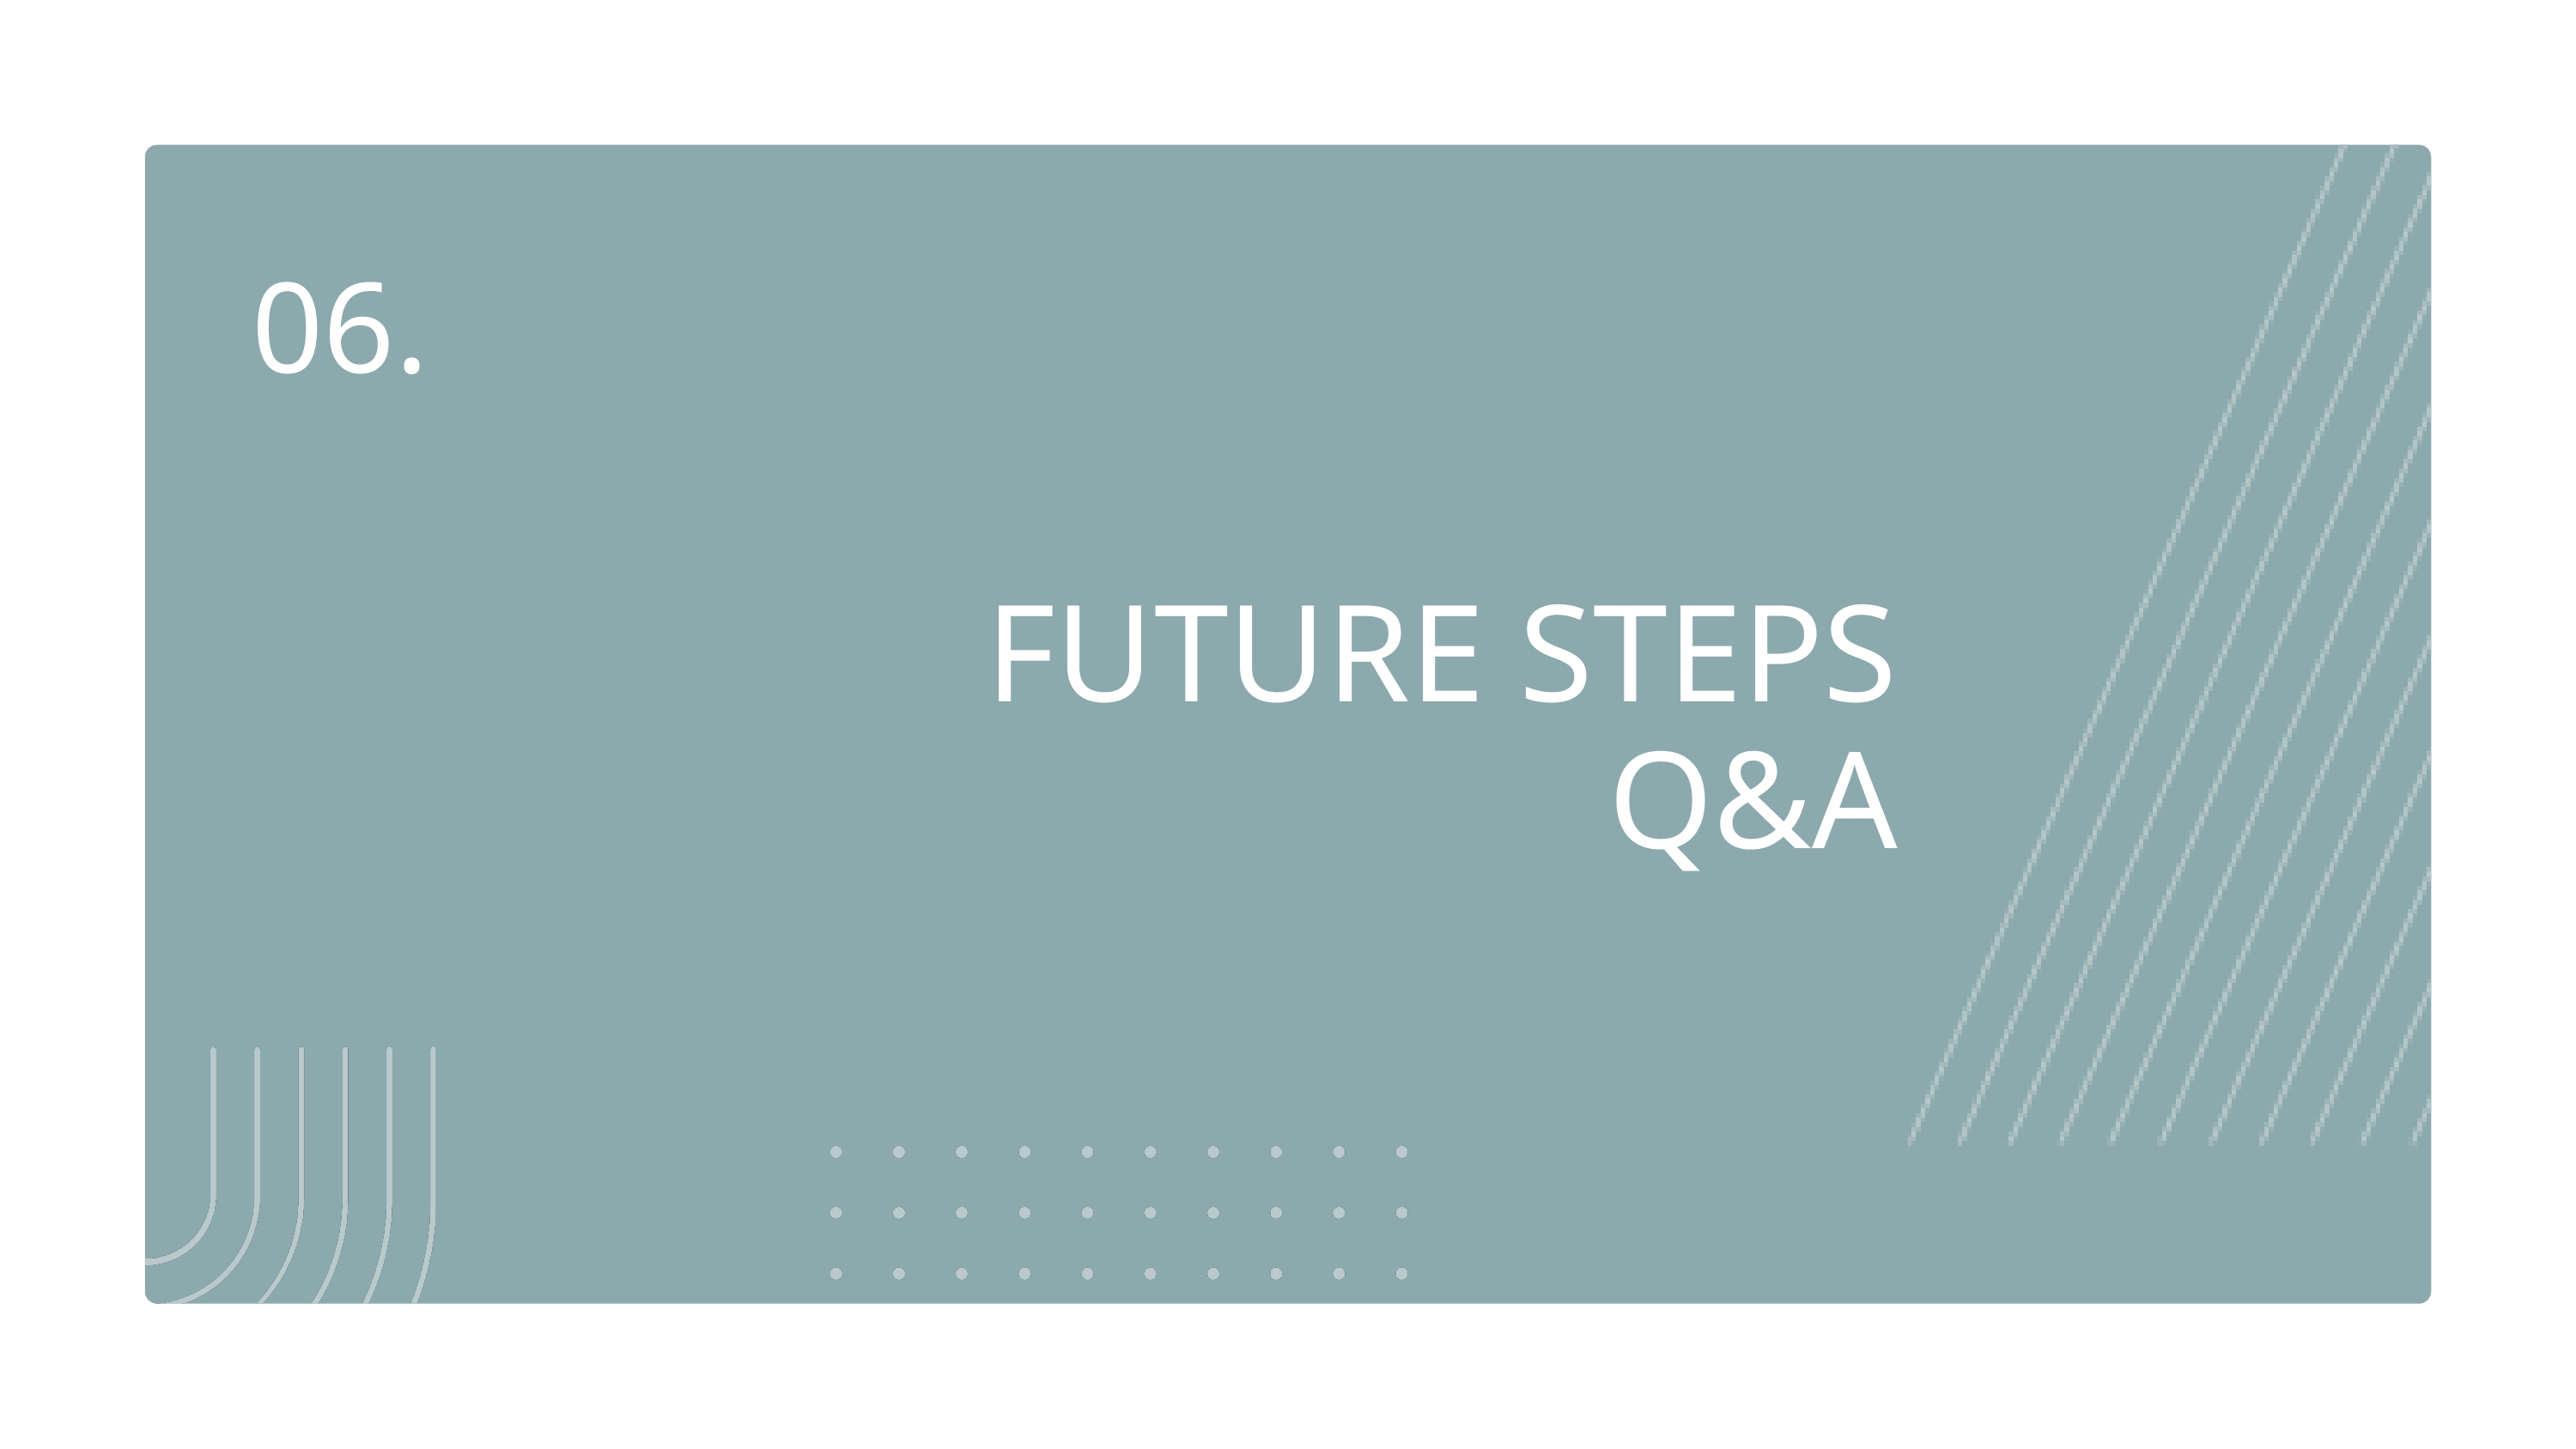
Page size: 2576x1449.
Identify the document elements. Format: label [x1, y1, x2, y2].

text_box [144, 144, 2432, 1304]
